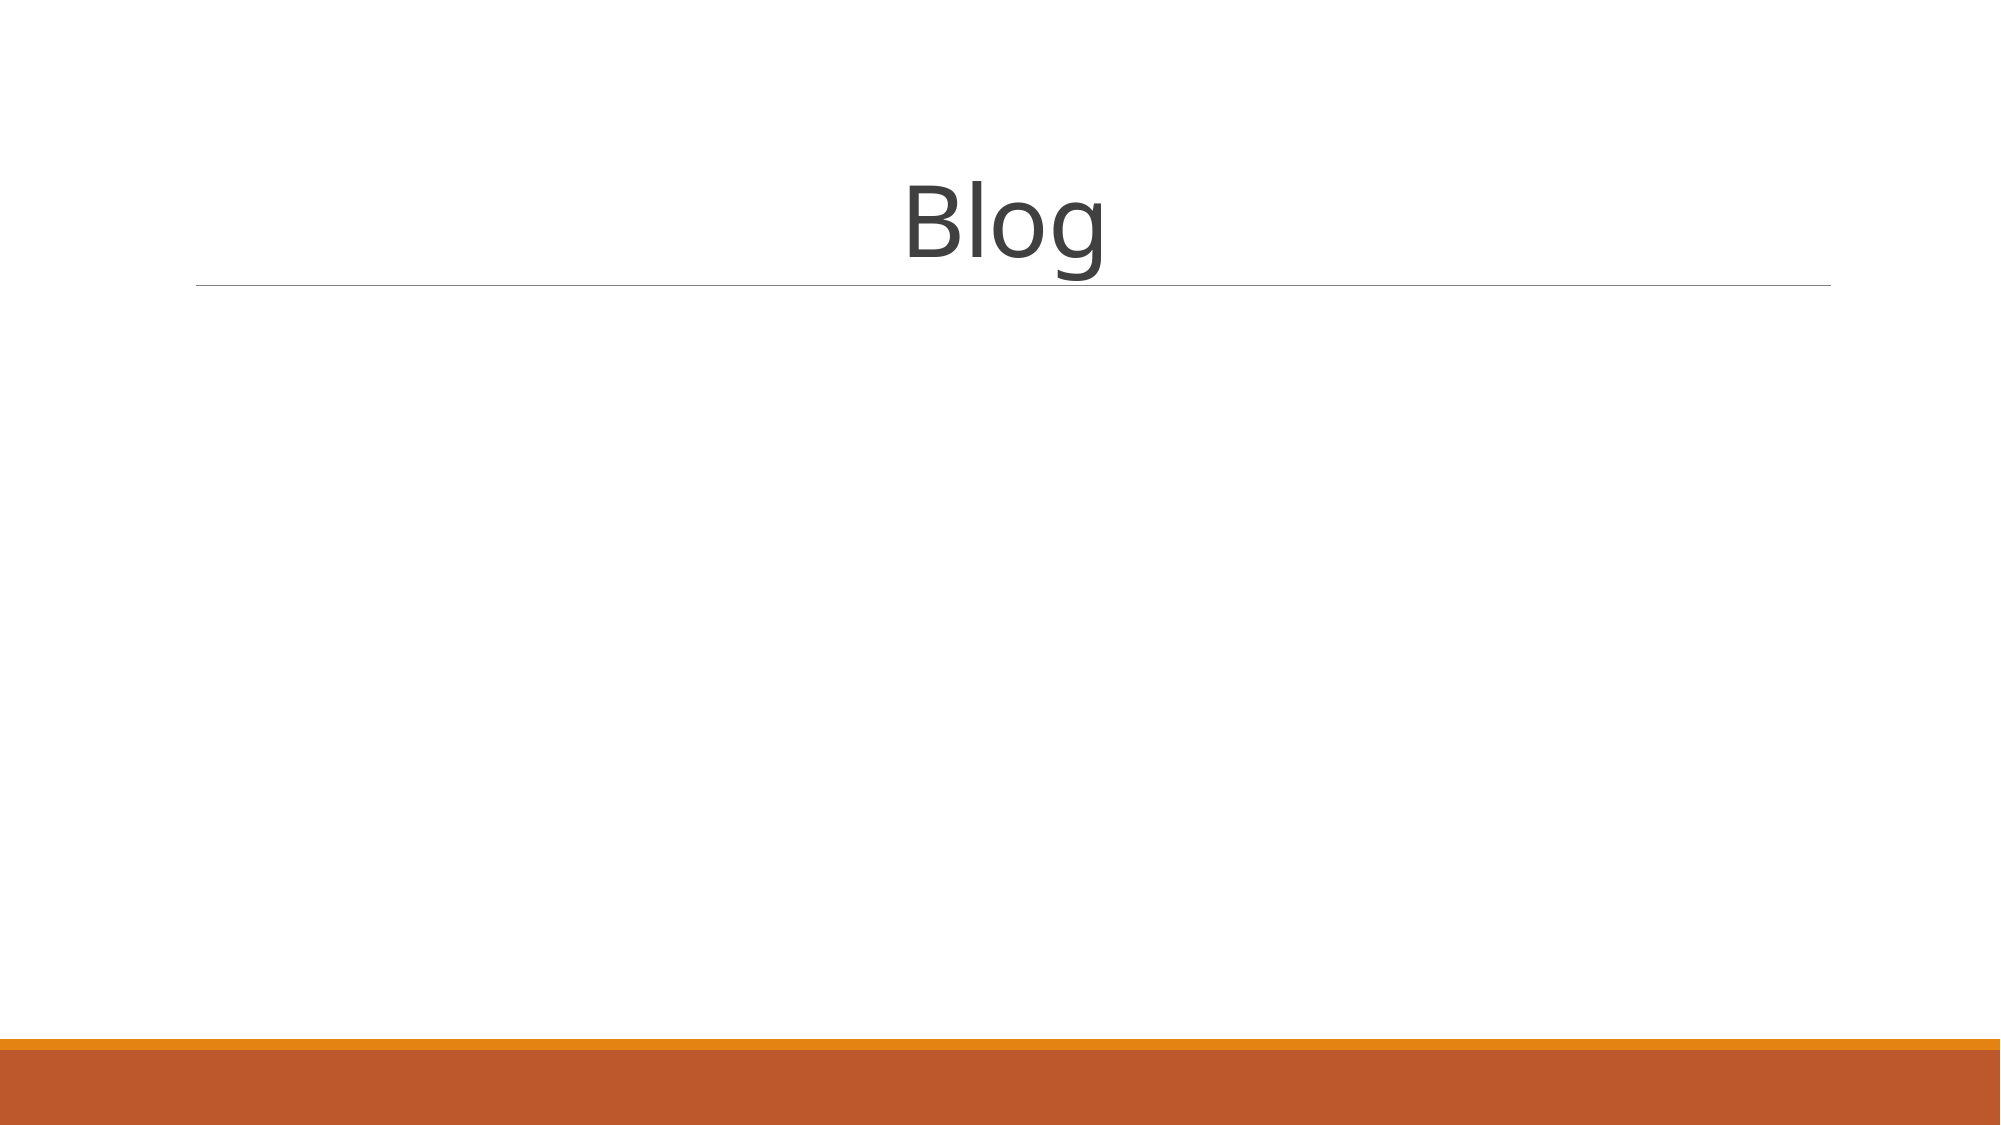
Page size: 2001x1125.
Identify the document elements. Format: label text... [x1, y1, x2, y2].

title Blog [180, 47, 1830, 285]
